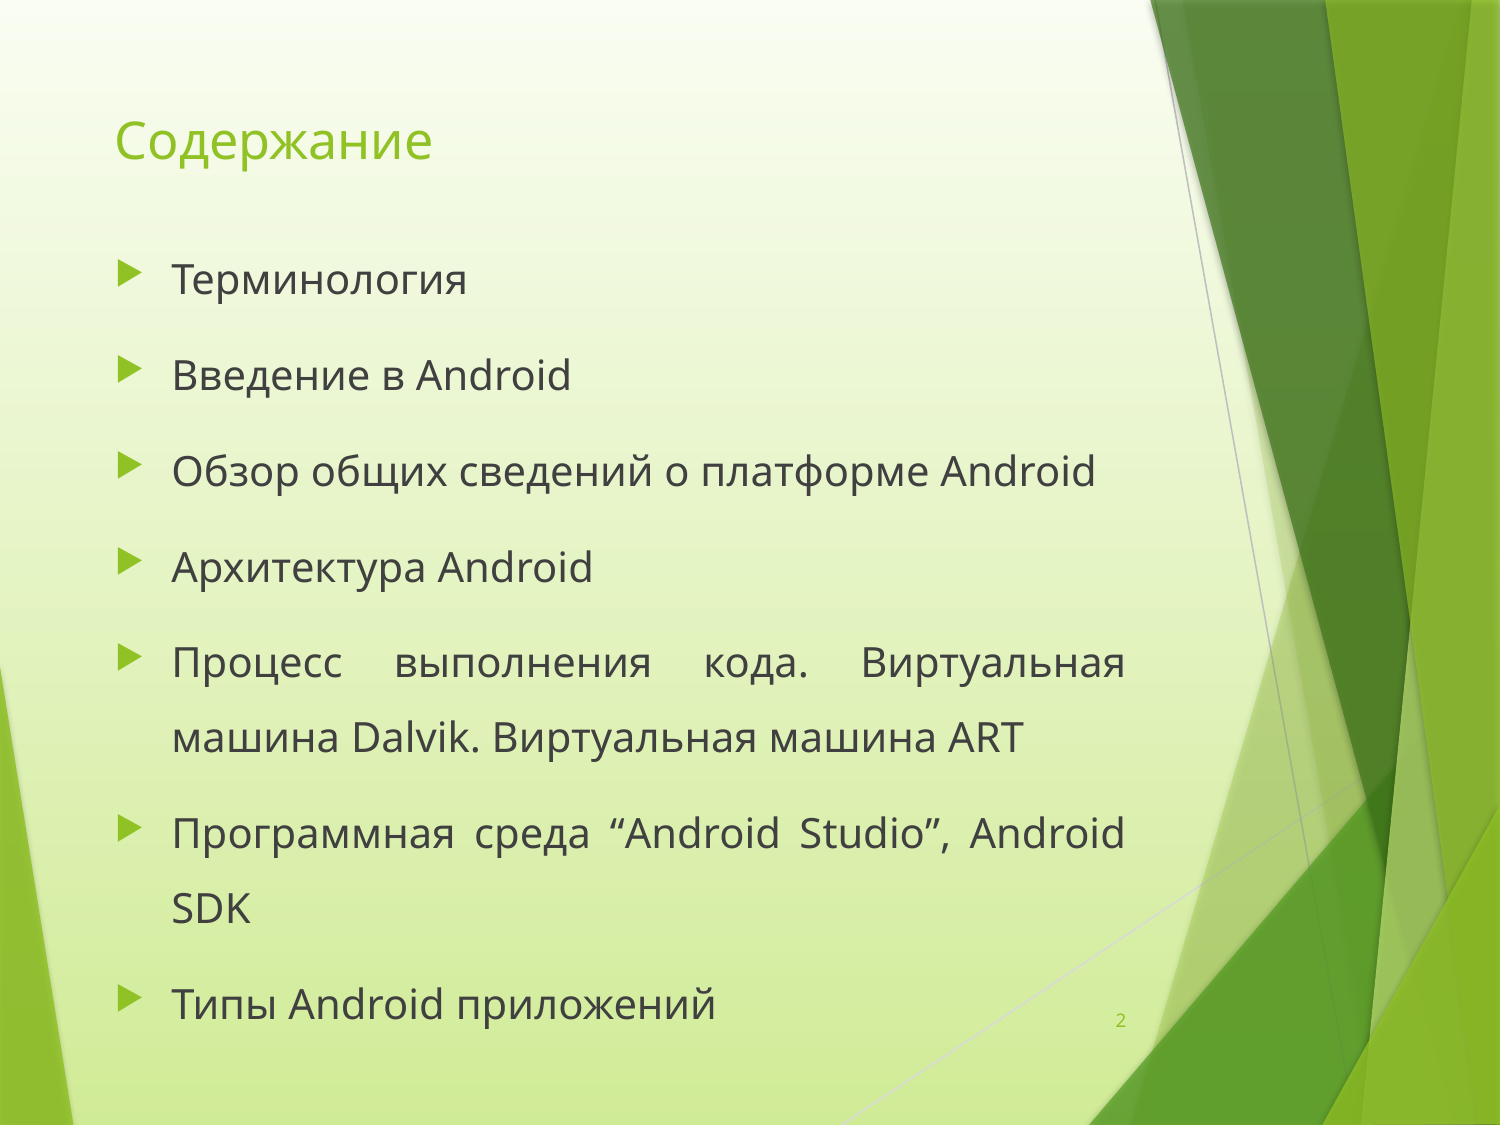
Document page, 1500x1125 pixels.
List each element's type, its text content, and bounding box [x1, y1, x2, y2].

title Содержание [99, 99, 1142, 211]
list Терминология Введение в Android Обзор общих сведений о платформе Android Архитектура Android Процесс выполнения кода. Виртуальная машина Dalvik. Виртуальная машина ART Программная среда “Android Studio”, Android SDK Типы Android приложений [99, 303, 1142, 1049]
slide_number 2 [1057, 991, 1142, 1051]
